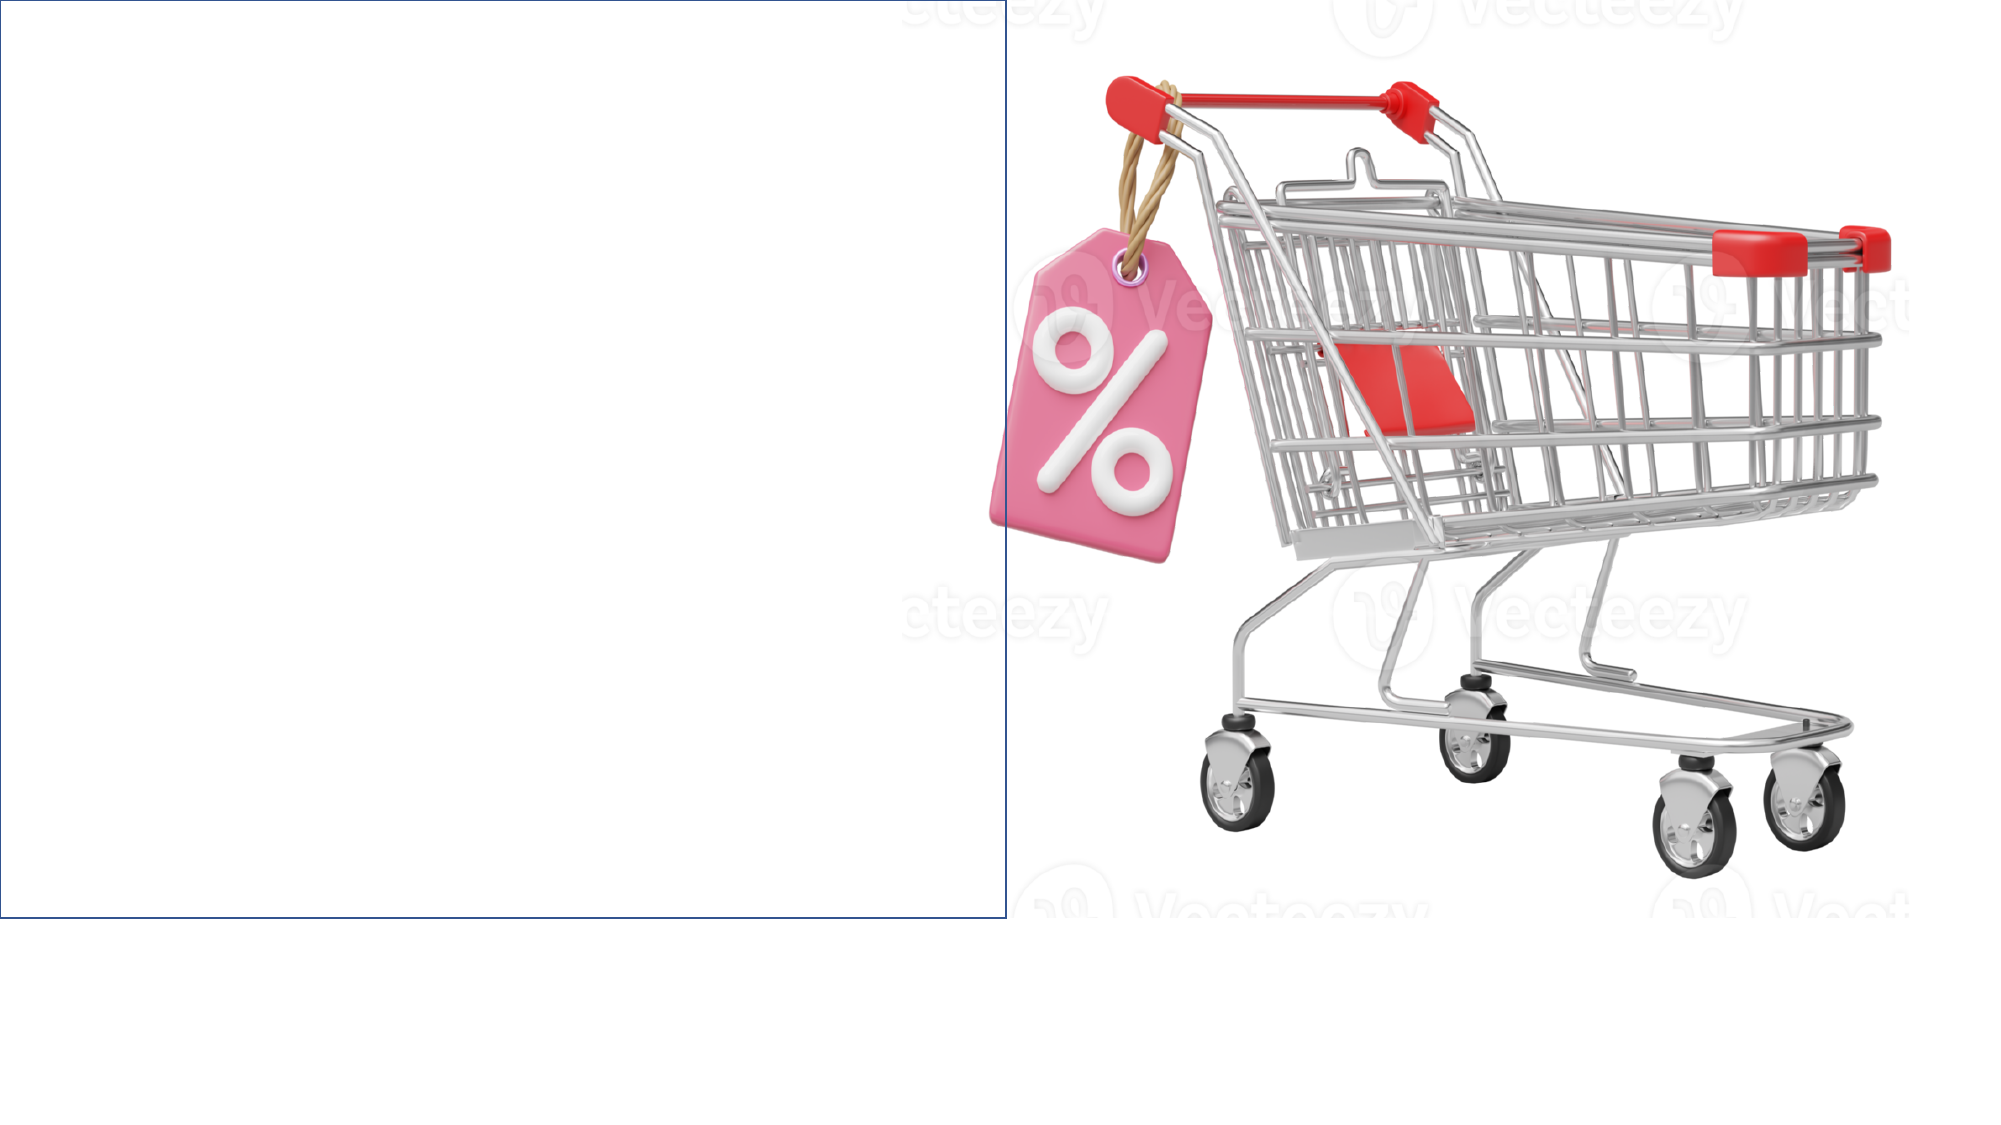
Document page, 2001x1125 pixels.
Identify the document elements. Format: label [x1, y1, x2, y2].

picture [902, 0, 1910, 918]
text_box [0, 0, 1007, 919]
